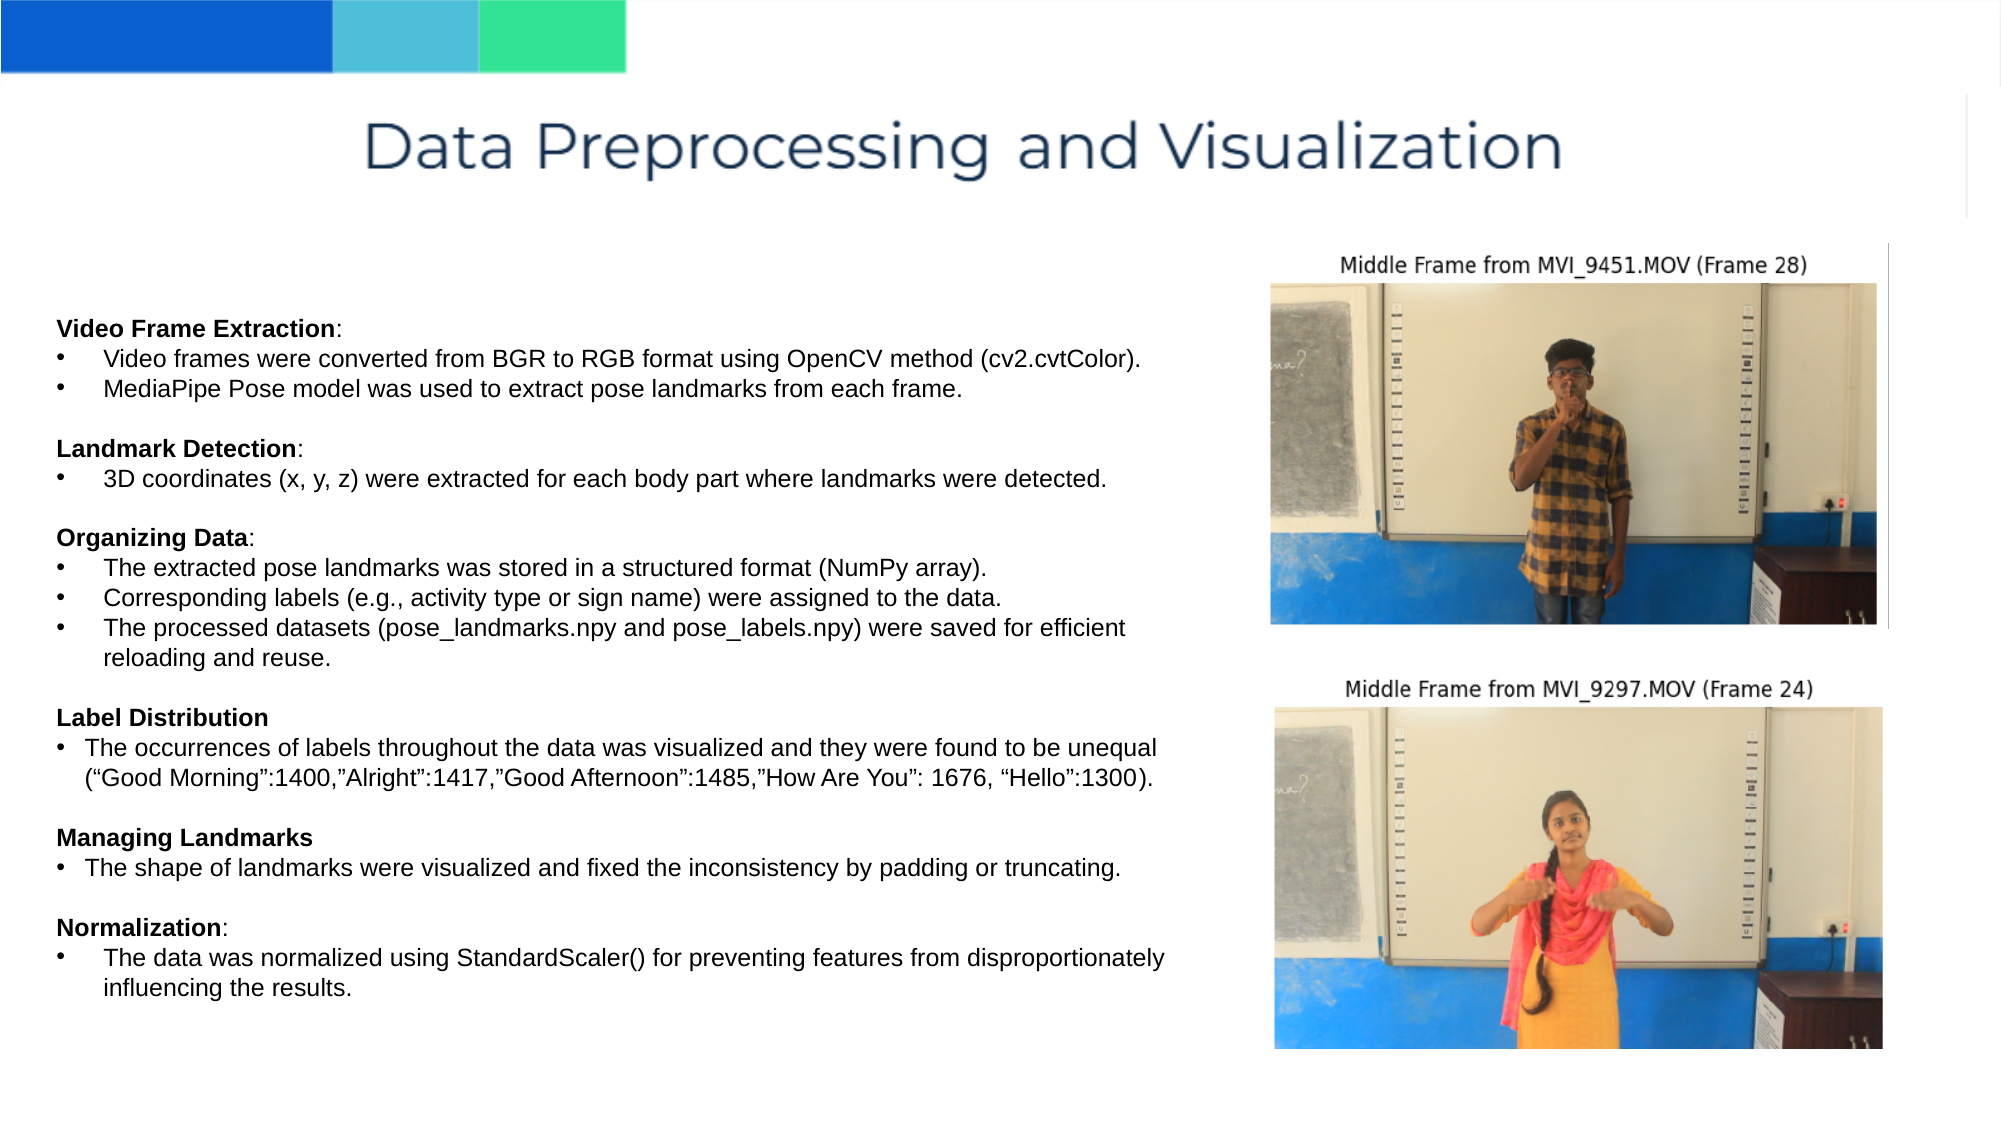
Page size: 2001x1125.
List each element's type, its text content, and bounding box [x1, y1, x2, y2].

picture [339, 94, 1968, 218]
text_box Video Frame Extraction: Video frames were converted from BGR to RGB format using OpenCV method (cv2.cvtColor). MediaPipe Pose model was used to extract pose landmarks from each frame. Landmark Detection: 3D coordinates (x, y, z) were extracted for each body part where landmarks were detected. Organizing Data: The extracted pose landmarks was stored in a structured format (NumPy array). Corresponding labels (e.g., activity type or sign name) were assigned to the data. The processed datasets (pose_landmarks.npy and pose_labels.npy) were saved for efficient reloading and reuse. Label Distribution The occurrences of labels throughout the data was visualized and they were found to be unequal (“Good Morning”:1400,”Alright”:1417,”Good Afternoon”:1485,”How Are You”: 1676, “Hello”:1300). Managing Landmarks The shape of landmarks were visualized and fixed the inconsistency by padding or truncating. Normalization: The data was normalized using StandardScaler() for preventing features from disproportionately influencing the results. [41, 304, 1213, 1009]
picture [1263, 679, 1889, 1049]
picture [1263, 243, 1889, 629]
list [1, 0, 2000, 87]
